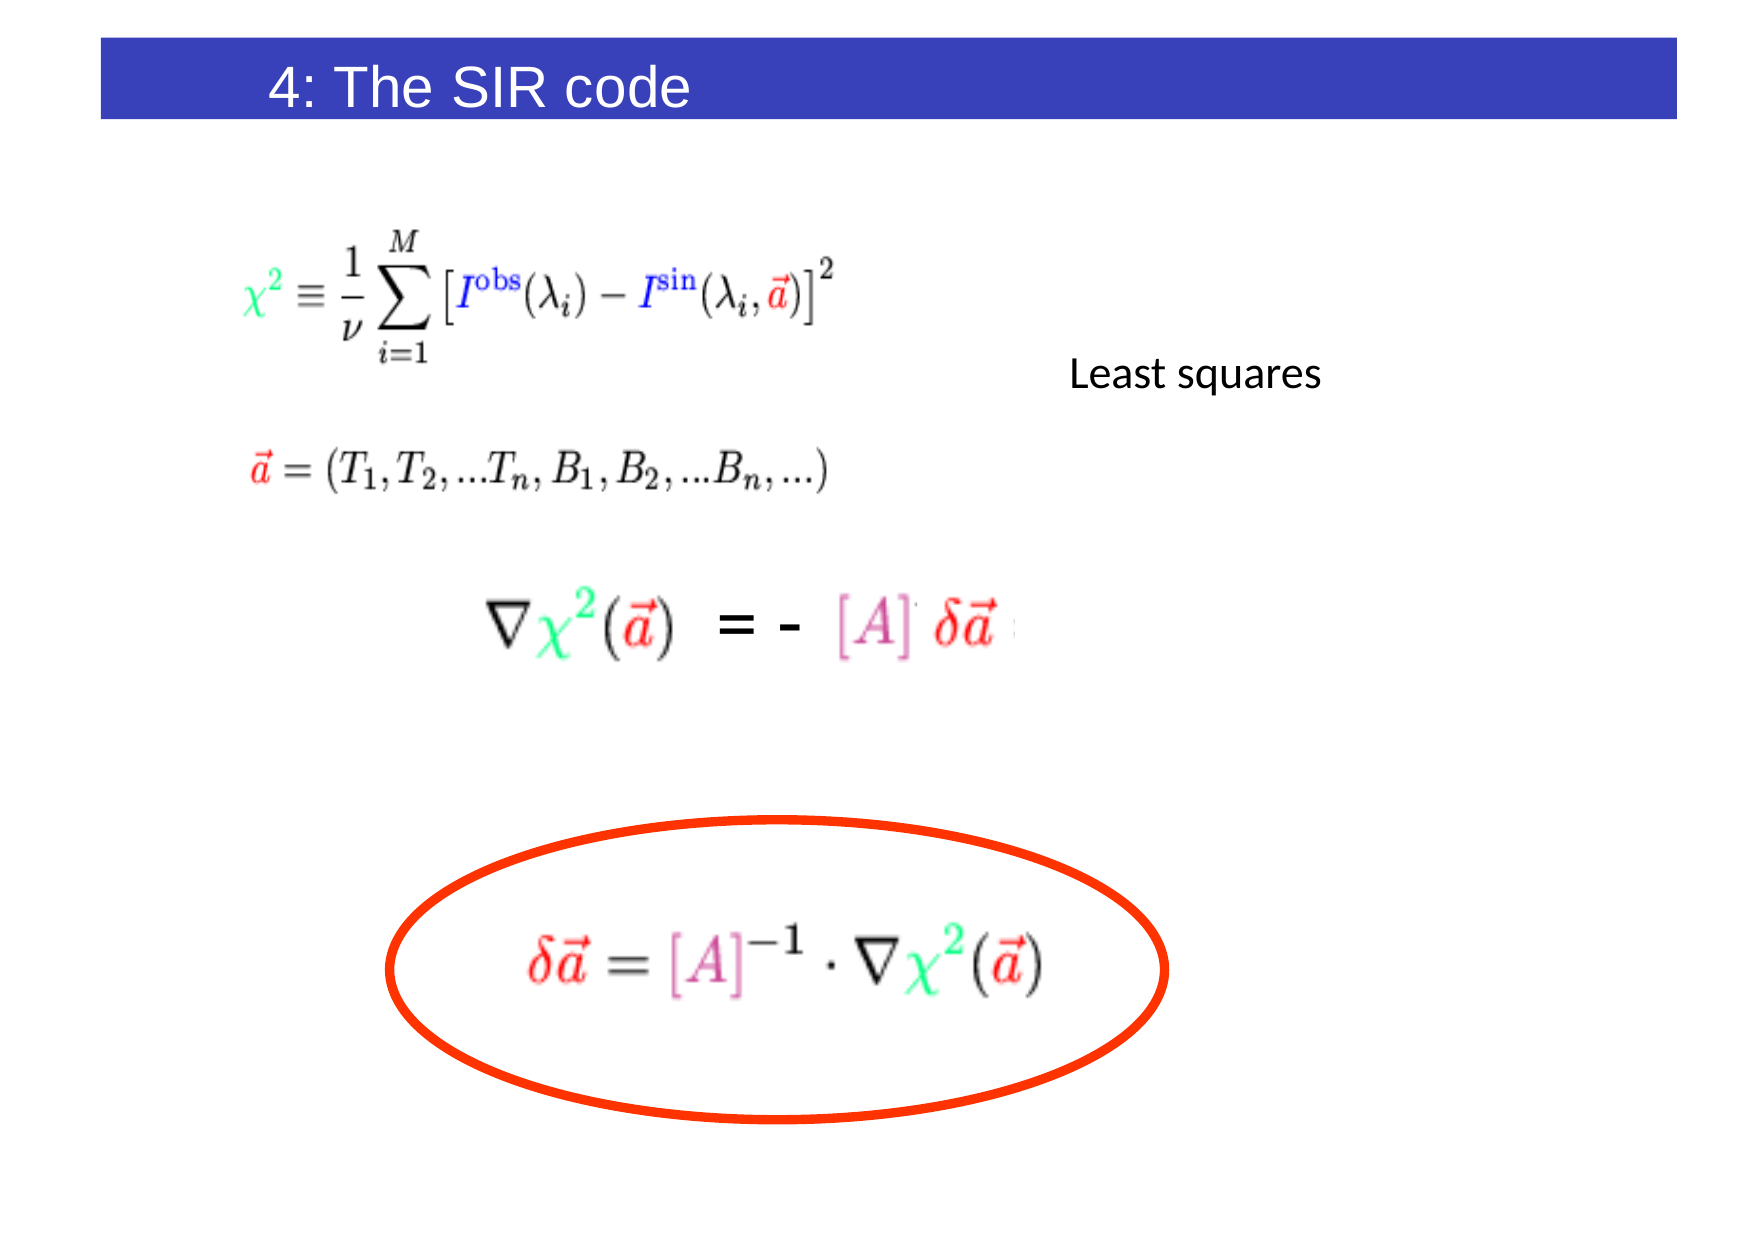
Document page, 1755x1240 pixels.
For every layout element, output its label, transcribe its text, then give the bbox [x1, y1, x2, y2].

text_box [133, 819, 1434, 1120]
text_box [476, 544, 1015, 697]
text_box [111, 193, 1633, 549]
text_box 4: The SIR code [100, 37, 1677, 120]
